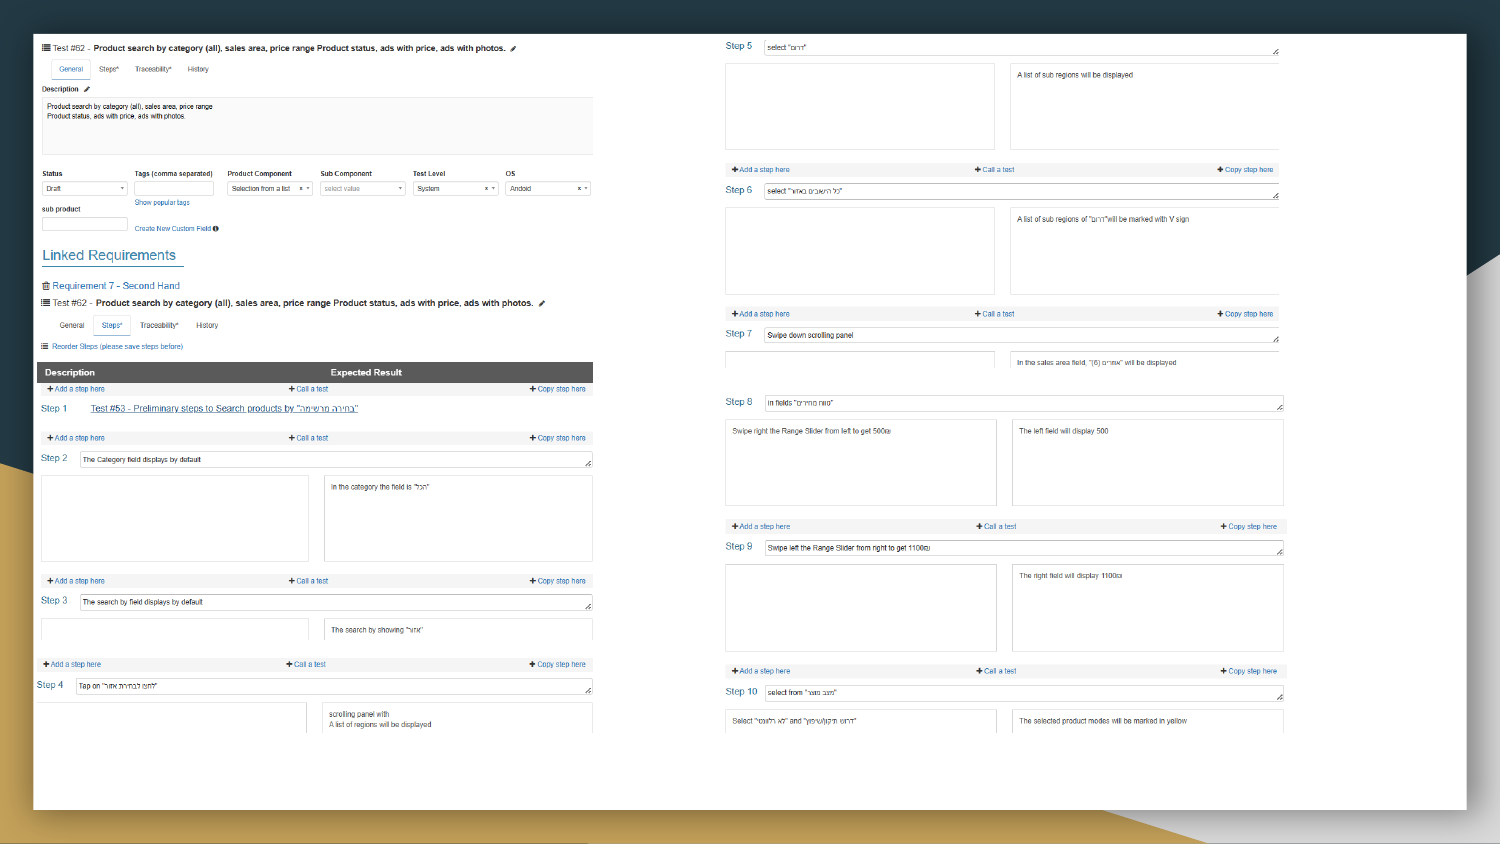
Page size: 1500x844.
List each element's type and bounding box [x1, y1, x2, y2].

picture [723, 39, 1279, 368]
picture [37, 245, 593, 641]
picture [37, 655, 593, 733]
picture [37, 40, 593, 236]
picture [723, 394, 1287, 733]
